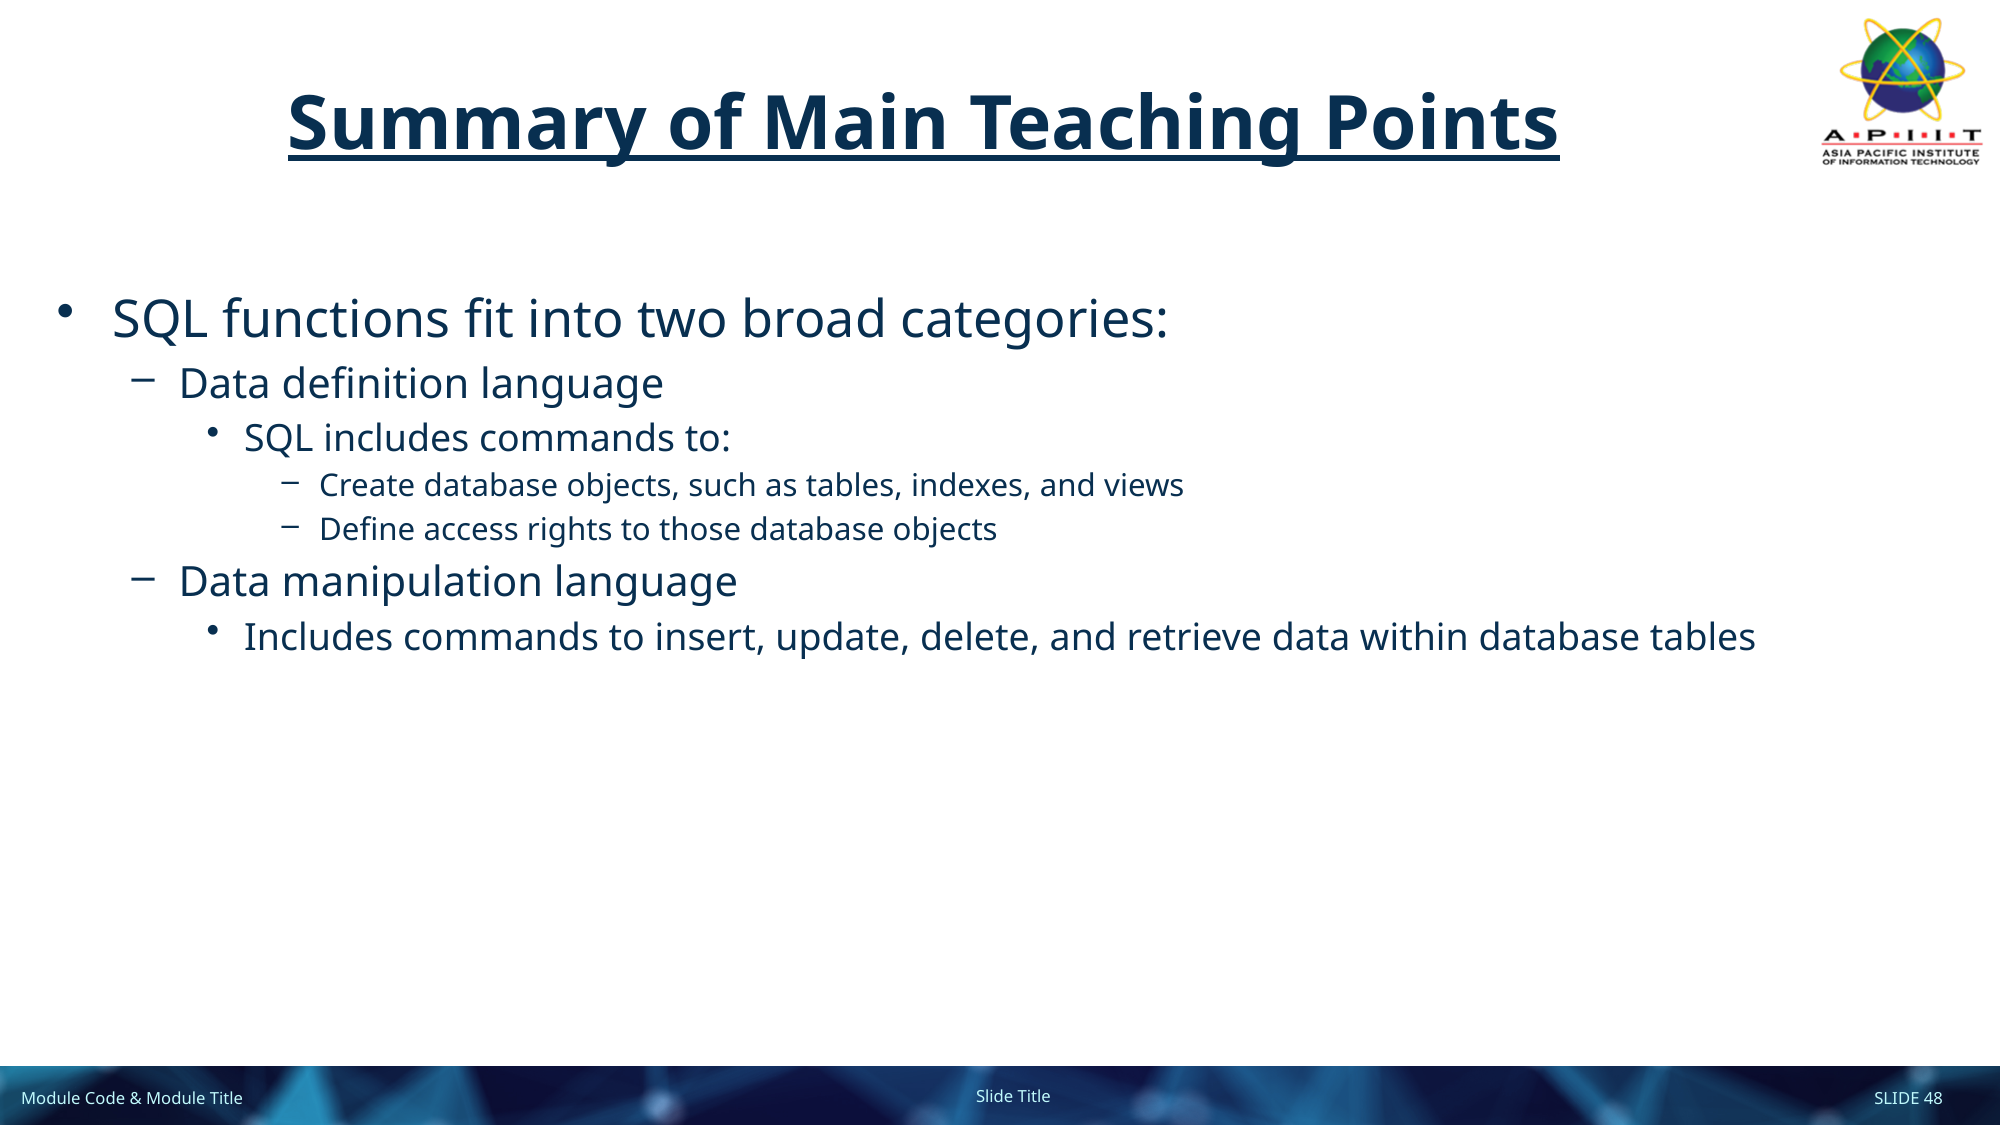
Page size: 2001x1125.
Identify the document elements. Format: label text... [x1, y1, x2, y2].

picture [1803, 0, 2000, 182]
list SQL functions fit into two broad categories: Data definition language SQL includes commands to: Create database objects, such as tables, indexes, and views Define access rights to those database objects Data manipulation language Includes commands to insert, update, delete, and retrieve data within database tables [41, 278, 1969, 1021]
picture [0, 1066, 2000, 1125]
text_box Summary of Main Teaching Points [273, 67, 1576, 173]
